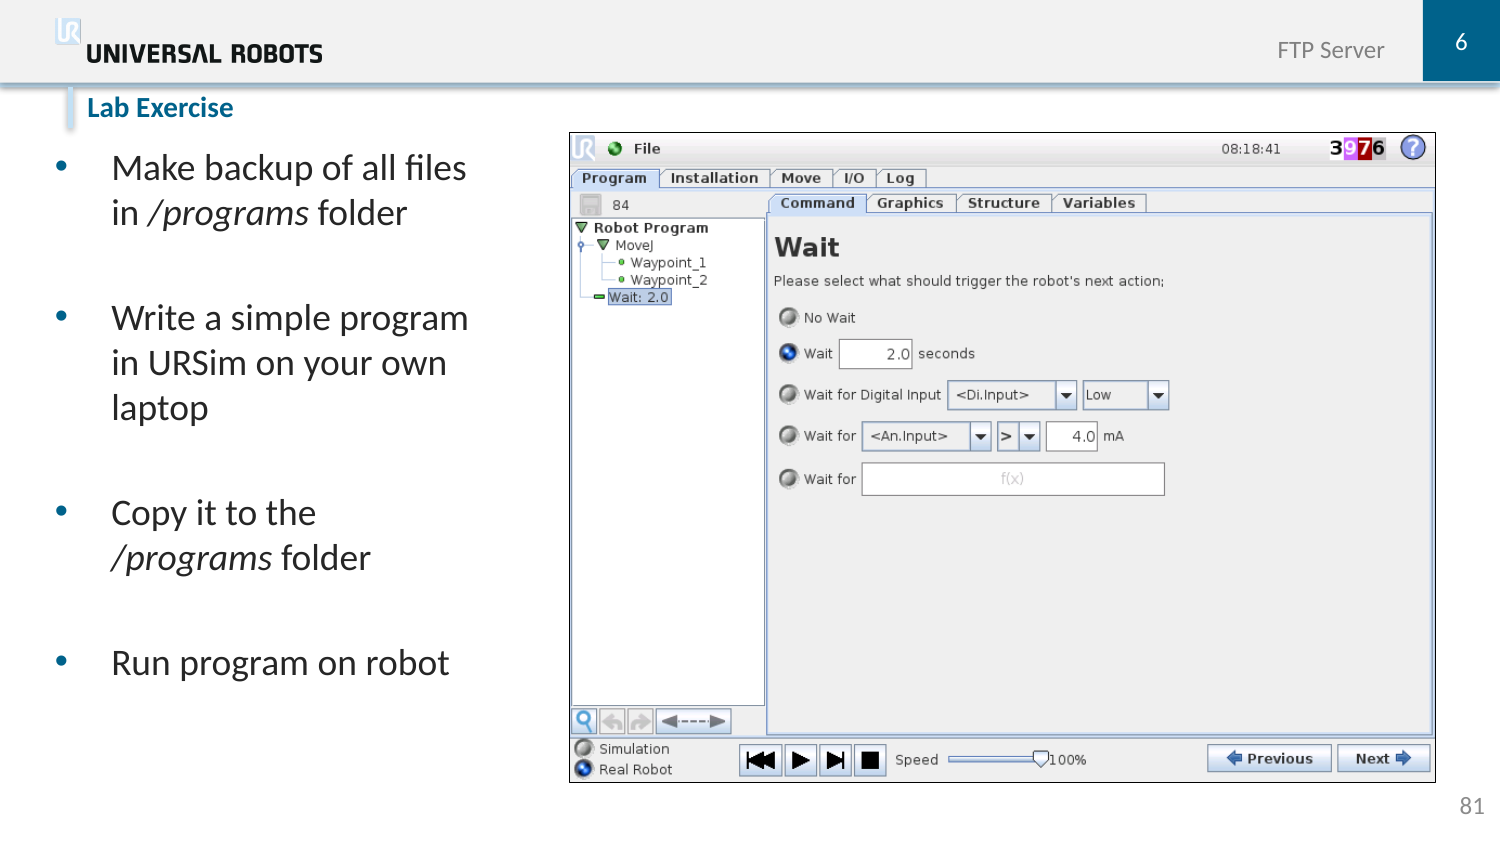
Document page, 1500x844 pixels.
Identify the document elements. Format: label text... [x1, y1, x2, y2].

picture [55, 18, 322, 63]
list FTP Server [750, 0, 1386, 65]
slide_number 81 [1350, 782, 1500, 827]
list 6 [1422, 0, 1500, 82]
text_box Make backup of all files in /programs folder Write a simple program in URSim on your own laptop Copy it to the /programs folder Run program on robot [39, 82, 1346, 844]
picture [569, 131, 1436, 783]
